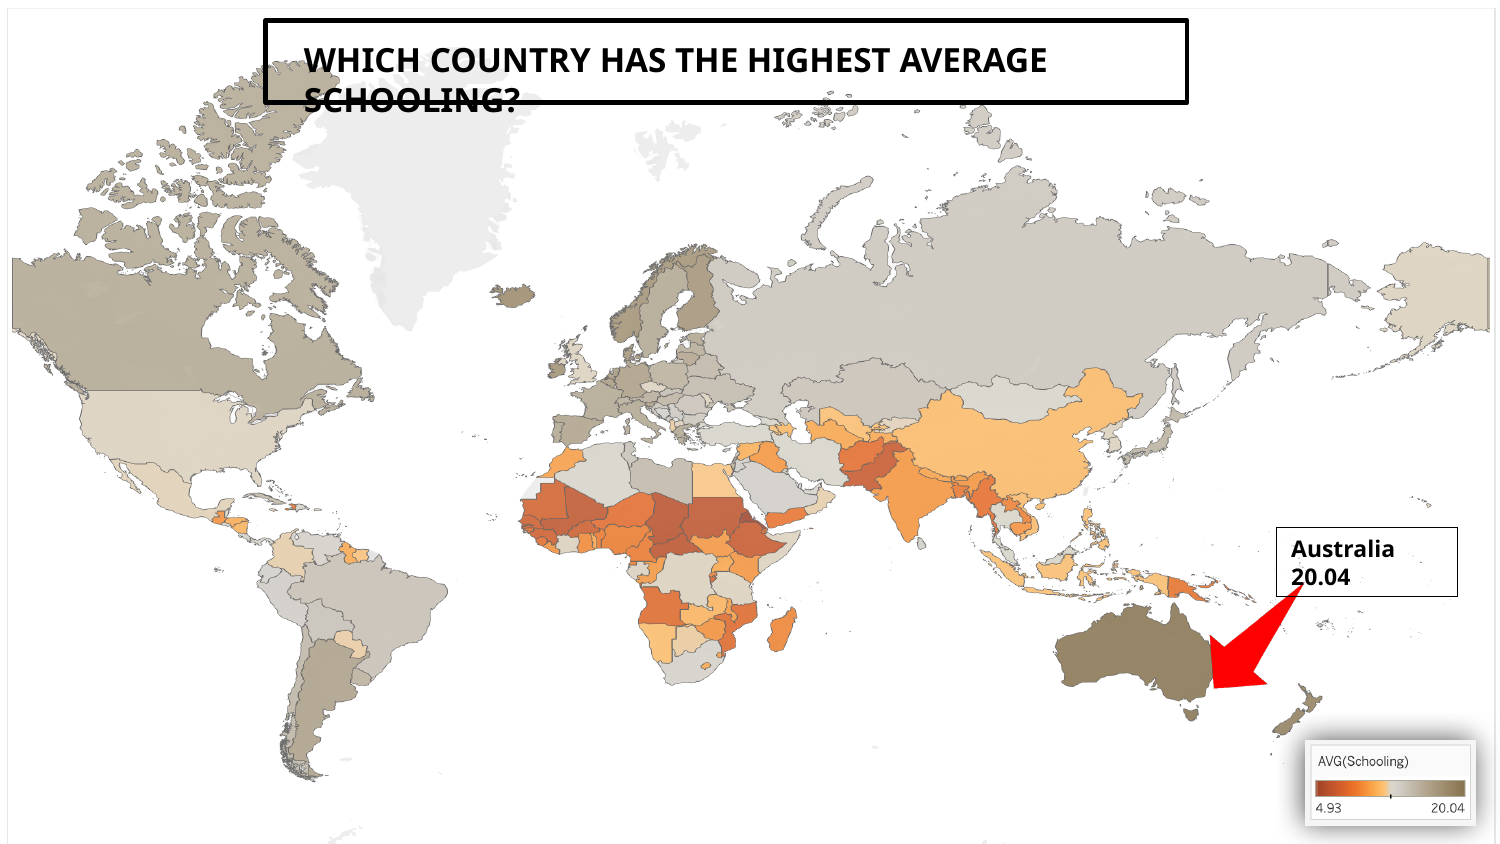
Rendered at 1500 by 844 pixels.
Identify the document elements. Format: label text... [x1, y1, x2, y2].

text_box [265, 20, 1247, 103]
text_box Australia 20.04 [1276, 527, 1458, 597]
picture [0, 0, 1500, 844]
